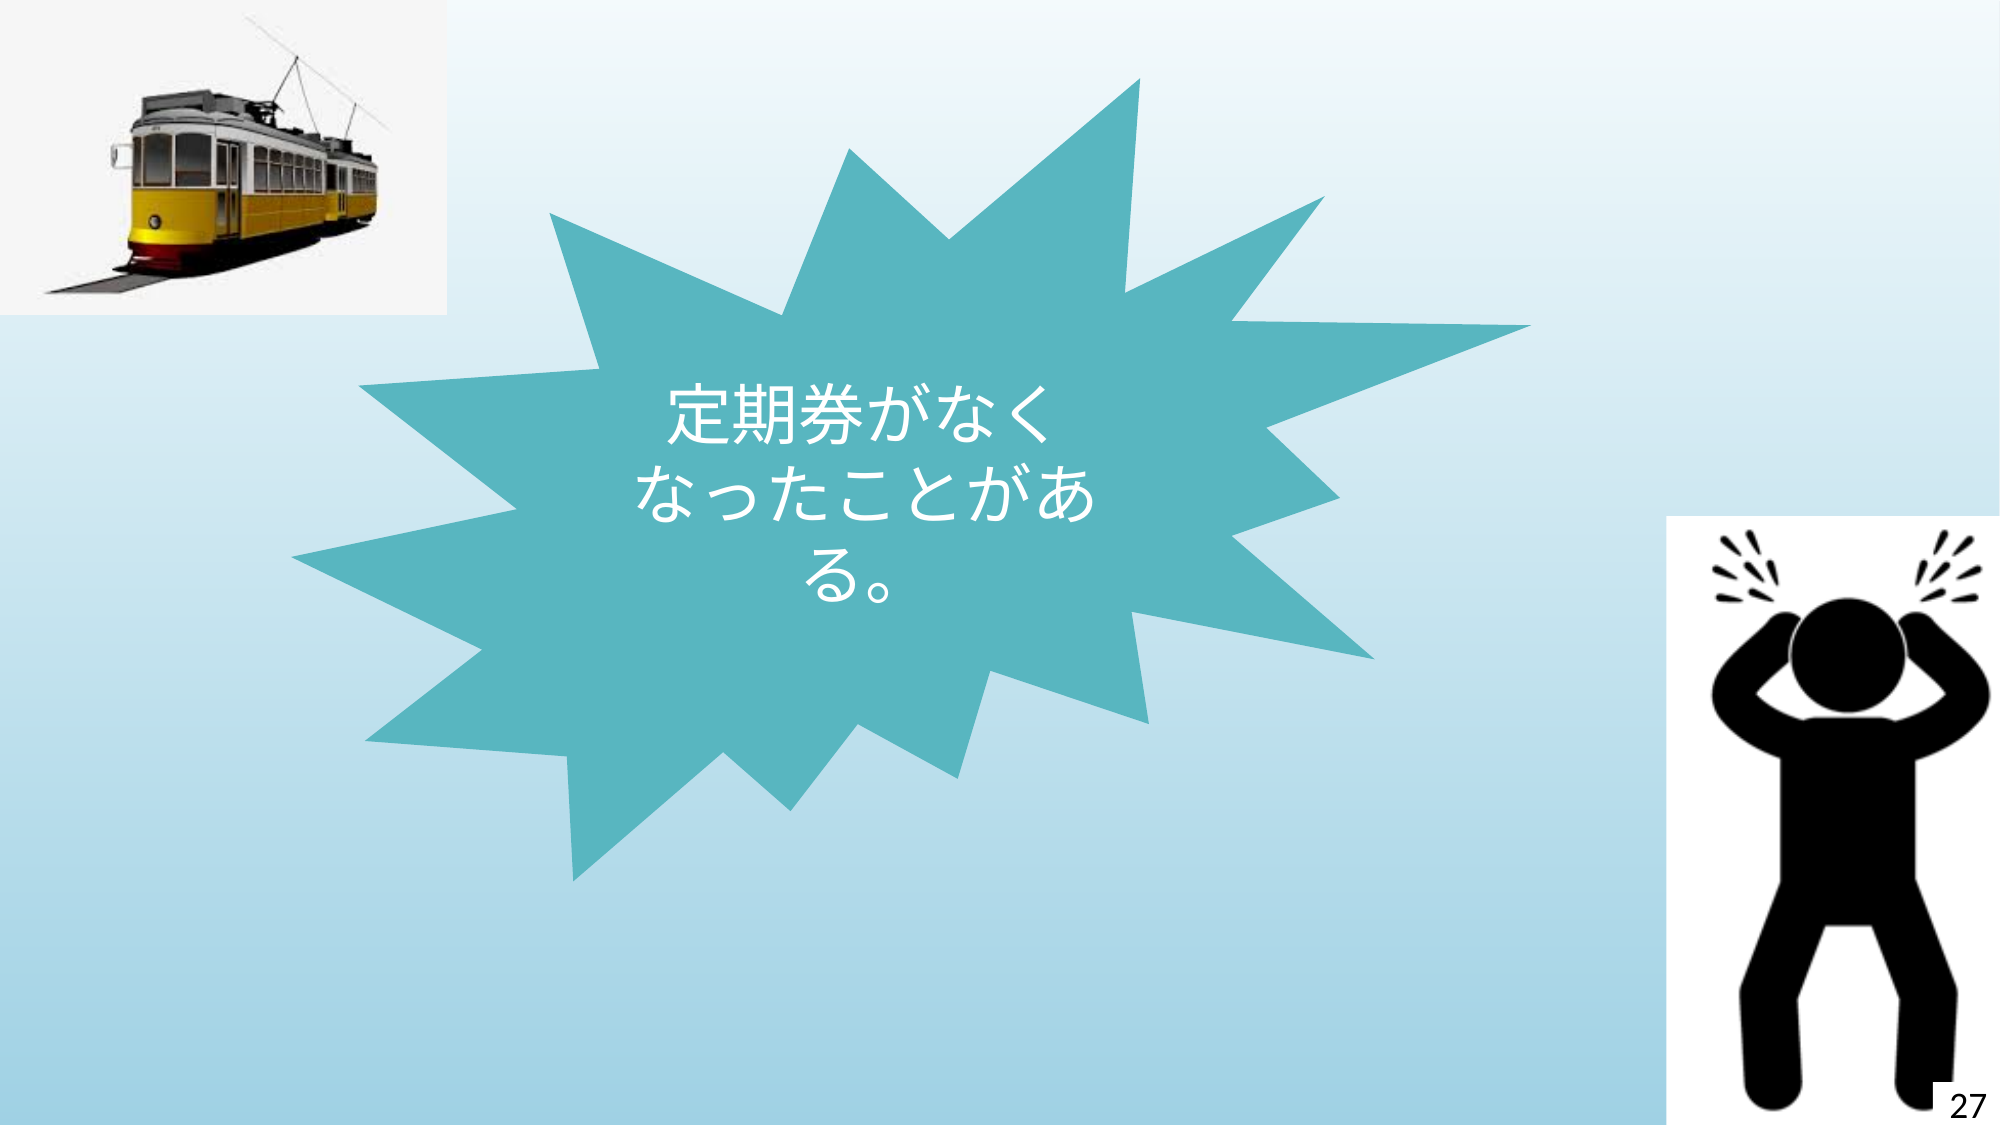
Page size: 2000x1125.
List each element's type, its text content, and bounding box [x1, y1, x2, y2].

picture [0, 0, 447, 315]
text_box 定期券がなくなったことがある。 [286, 74, 1532, 885]
picture [1666, 516, 2000, 1125]
